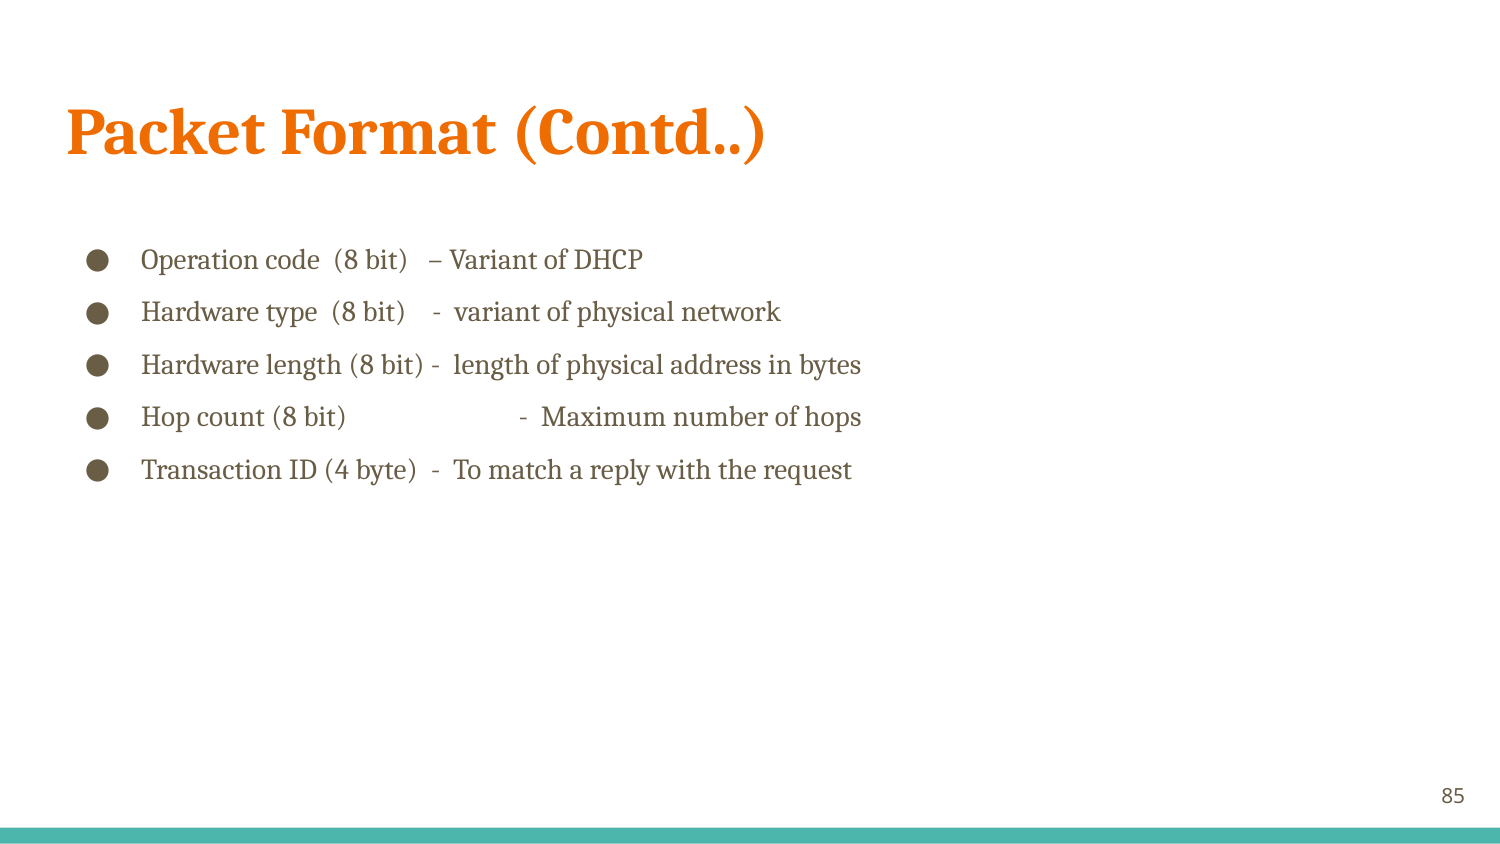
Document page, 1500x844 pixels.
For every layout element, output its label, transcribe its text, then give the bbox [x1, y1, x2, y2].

list Operation code (8 bit) – Variant of DHCP Hardware type (8 bit) - variant of physical network Hardware length (8 bit) - length of physical address in bytes Hop count (8 bit) - Maximum number of hops Transaction ID (4 byte) - To match a reply with the request [51, 207, 1449, 750]
slide_number ‹#› [1389, 764, 1480, 830]
title Packet Format (Contd..) [51, 72, 1449, 189]
